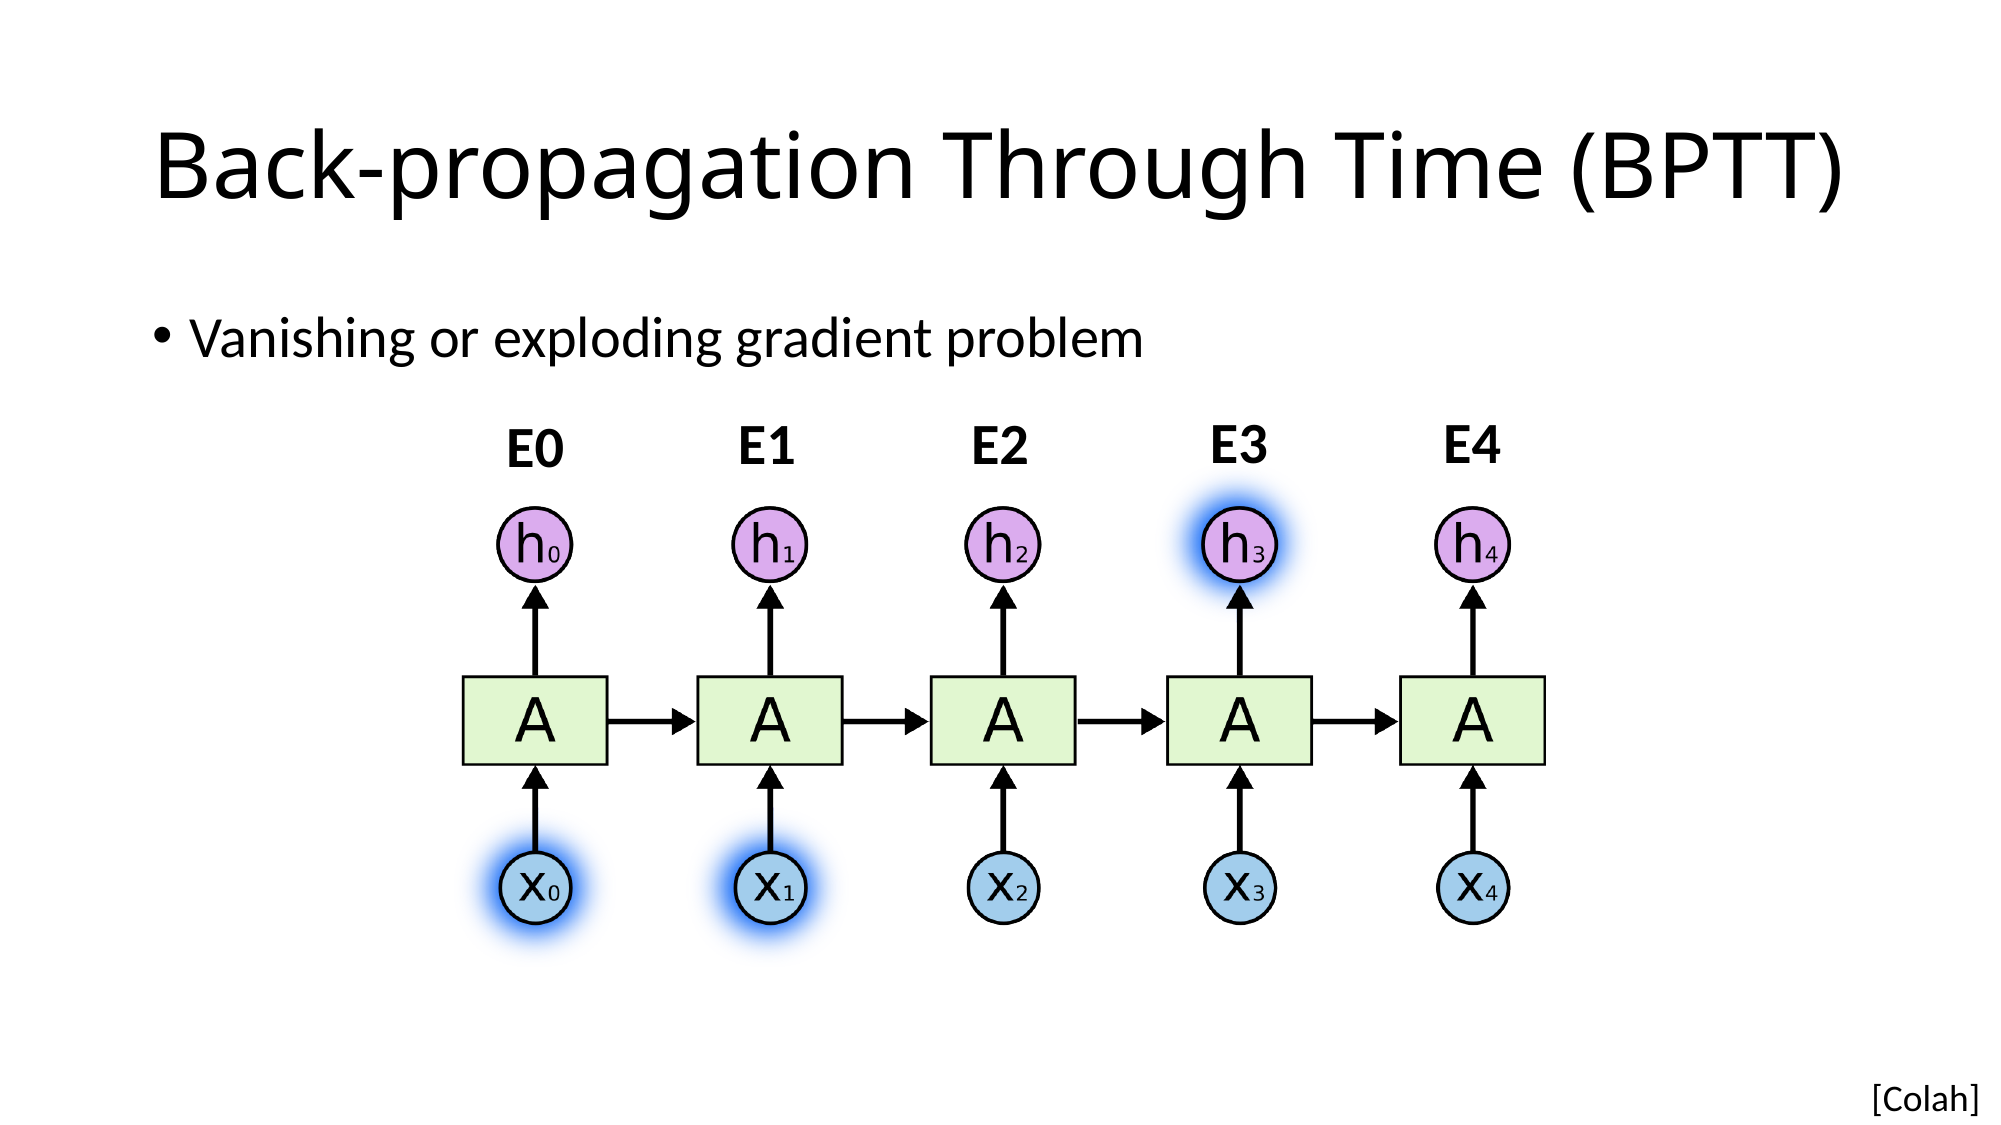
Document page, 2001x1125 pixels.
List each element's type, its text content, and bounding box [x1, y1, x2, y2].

title Back-propagation Through Time (BPTT) [137, 59, 1863, 278]
text_box E4 [1428, 398, 1516, 463]
list Vanishing or exploding gradient problem [137, 299, 1863, 1014]
text_box E1 [722, 398, 811, 463]
text_box [Colah] [1856, 1066, 1996, 1125]
text_box E3 [1194, 398, 1283, 463]
picture [454, 463, 1546, 967]
text_box E0 [490, 401, 579, 463]
text_box E2 [956, 398, 1044, 463]
